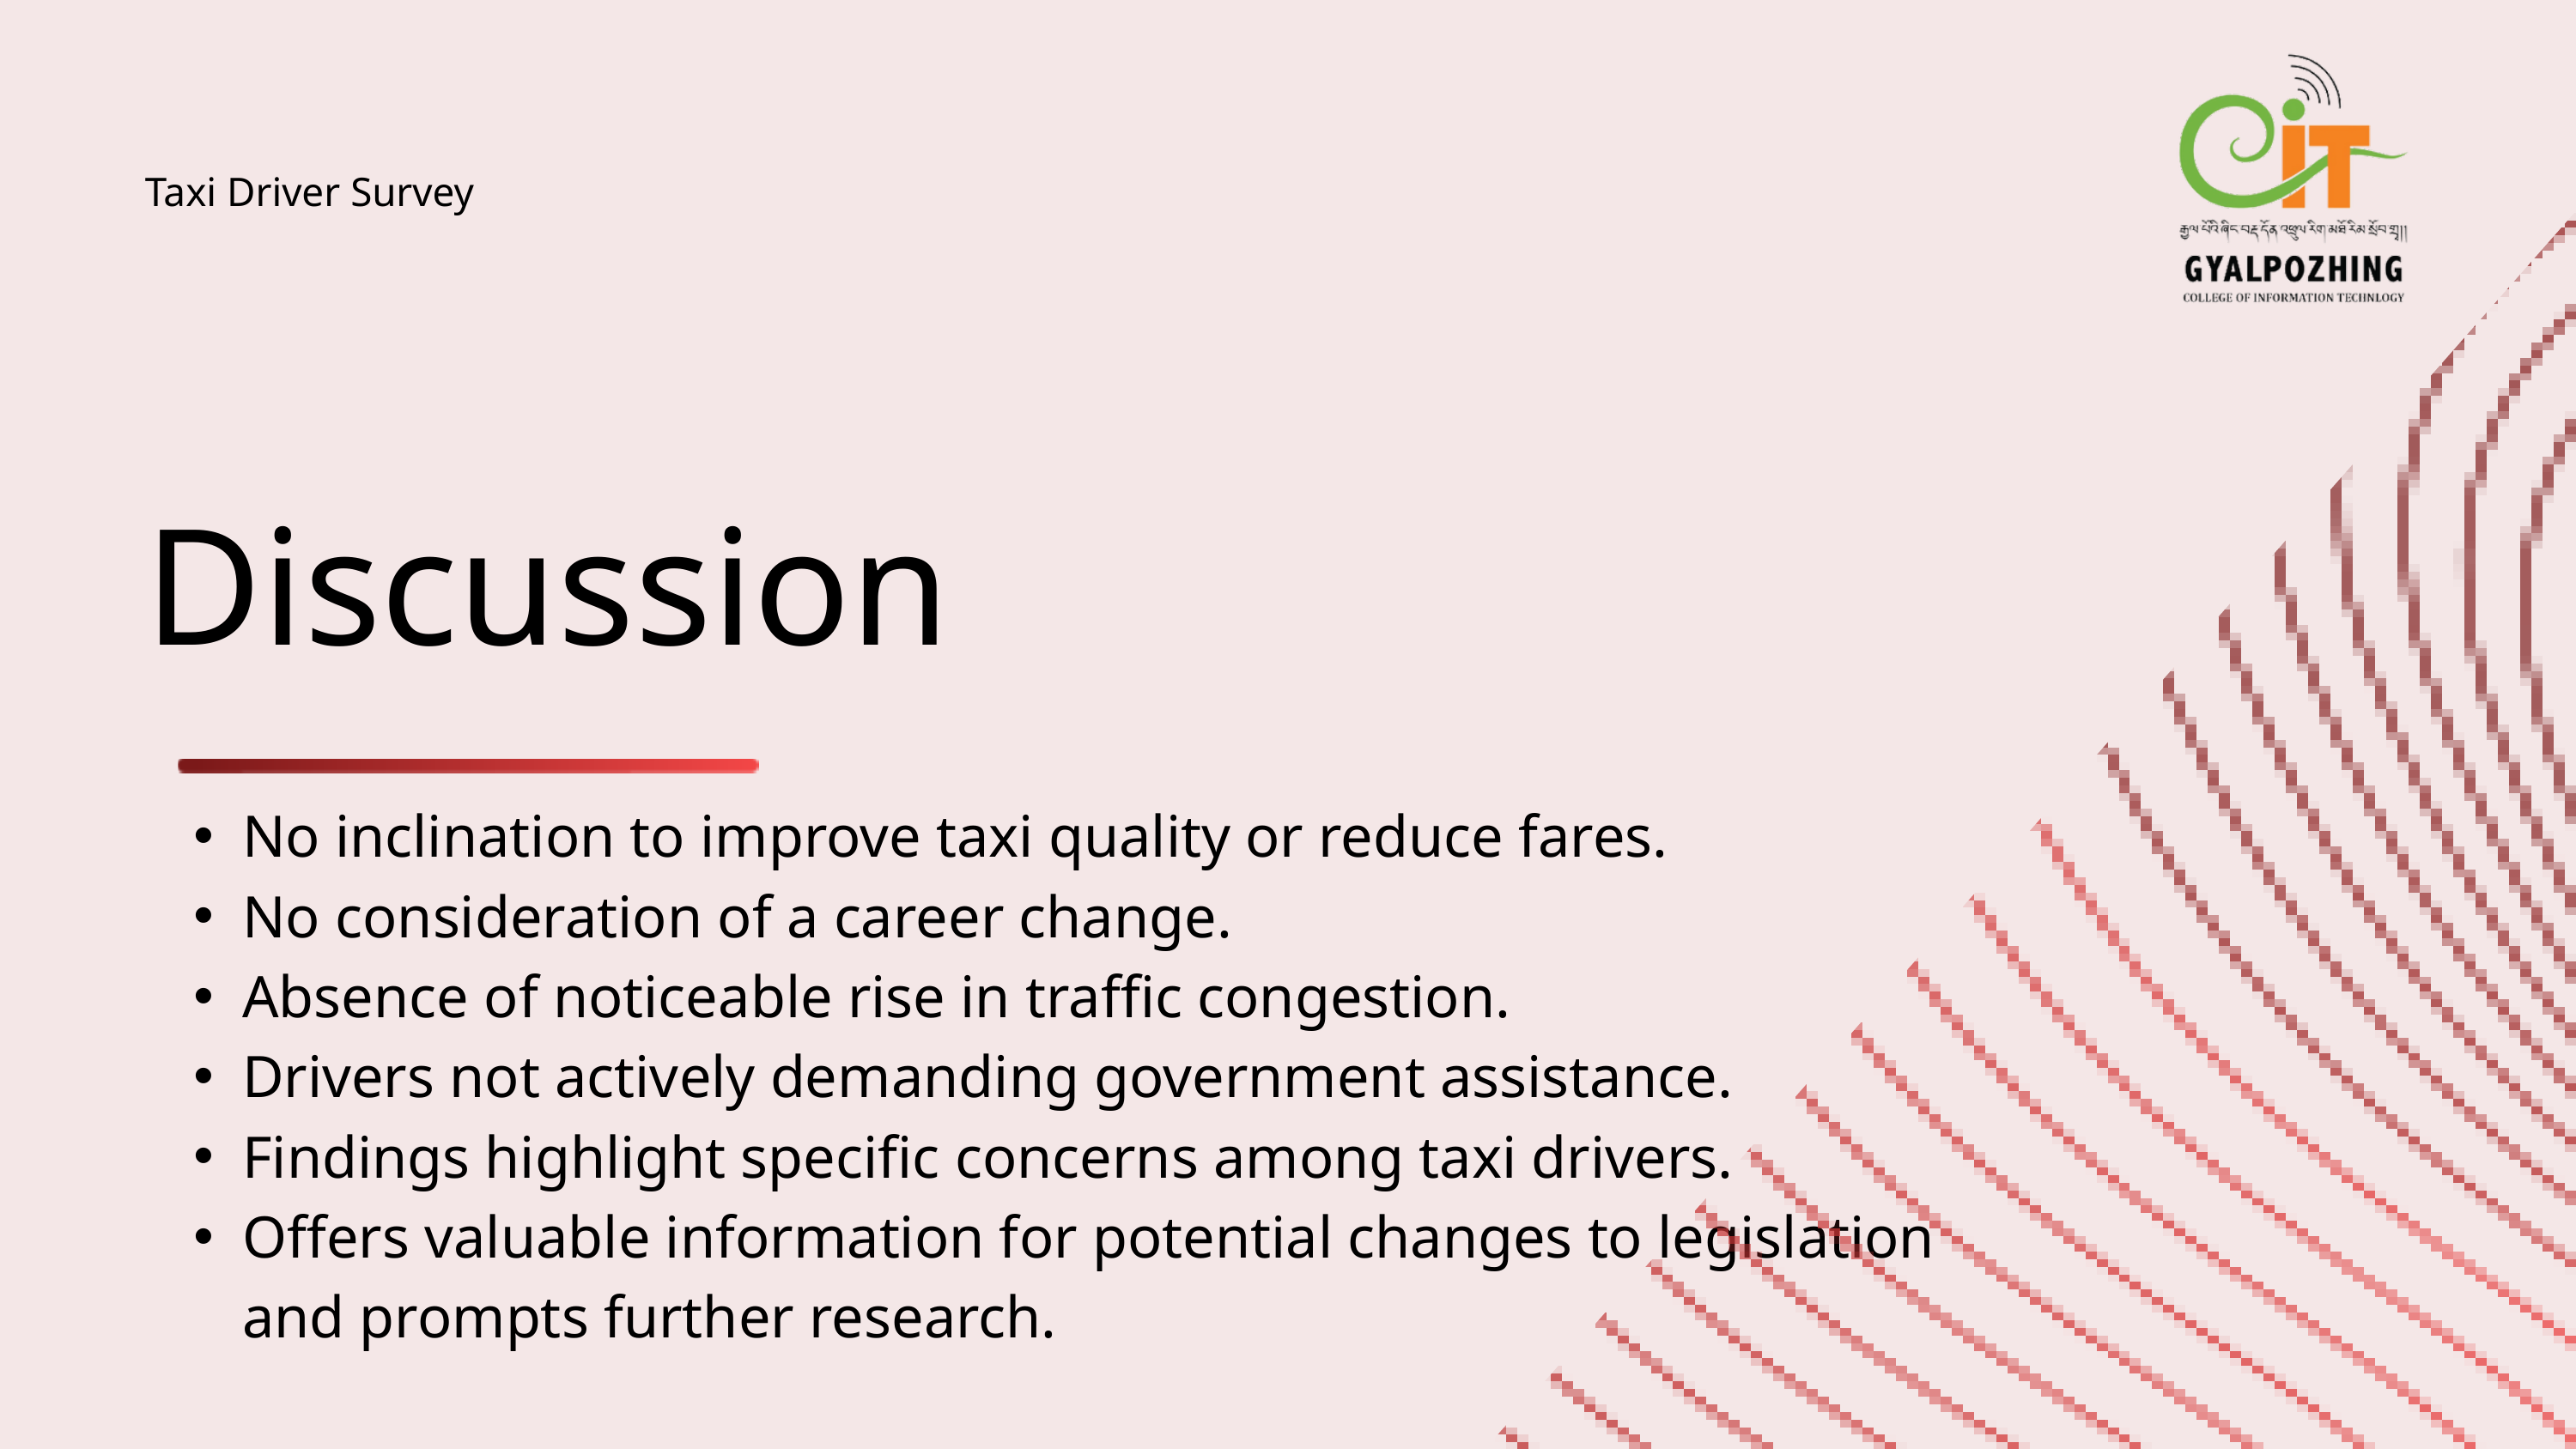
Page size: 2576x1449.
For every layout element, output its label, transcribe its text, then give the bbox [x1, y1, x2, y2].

text_box No inclination to improve taxi quality or reduce fares. No consideration of a career change. Absence of noticeable rise in traffic congestion. Drivers not actively demanding government assistance. Findings highlight specific concerns among taxi drivers. Offers valuable information for potential changes to legislation and prompts further research. [144, 789, 1974, 1430]
text_box Taxi Driver Survey [144, 159, 602, 215]
text_box Discussion [144, 516, 1189, 677]
text_box [2012, 0, 2576, 399]
text_box [178, 759, 759, 773]
text_box [1485, 399, 2576, 1449]
